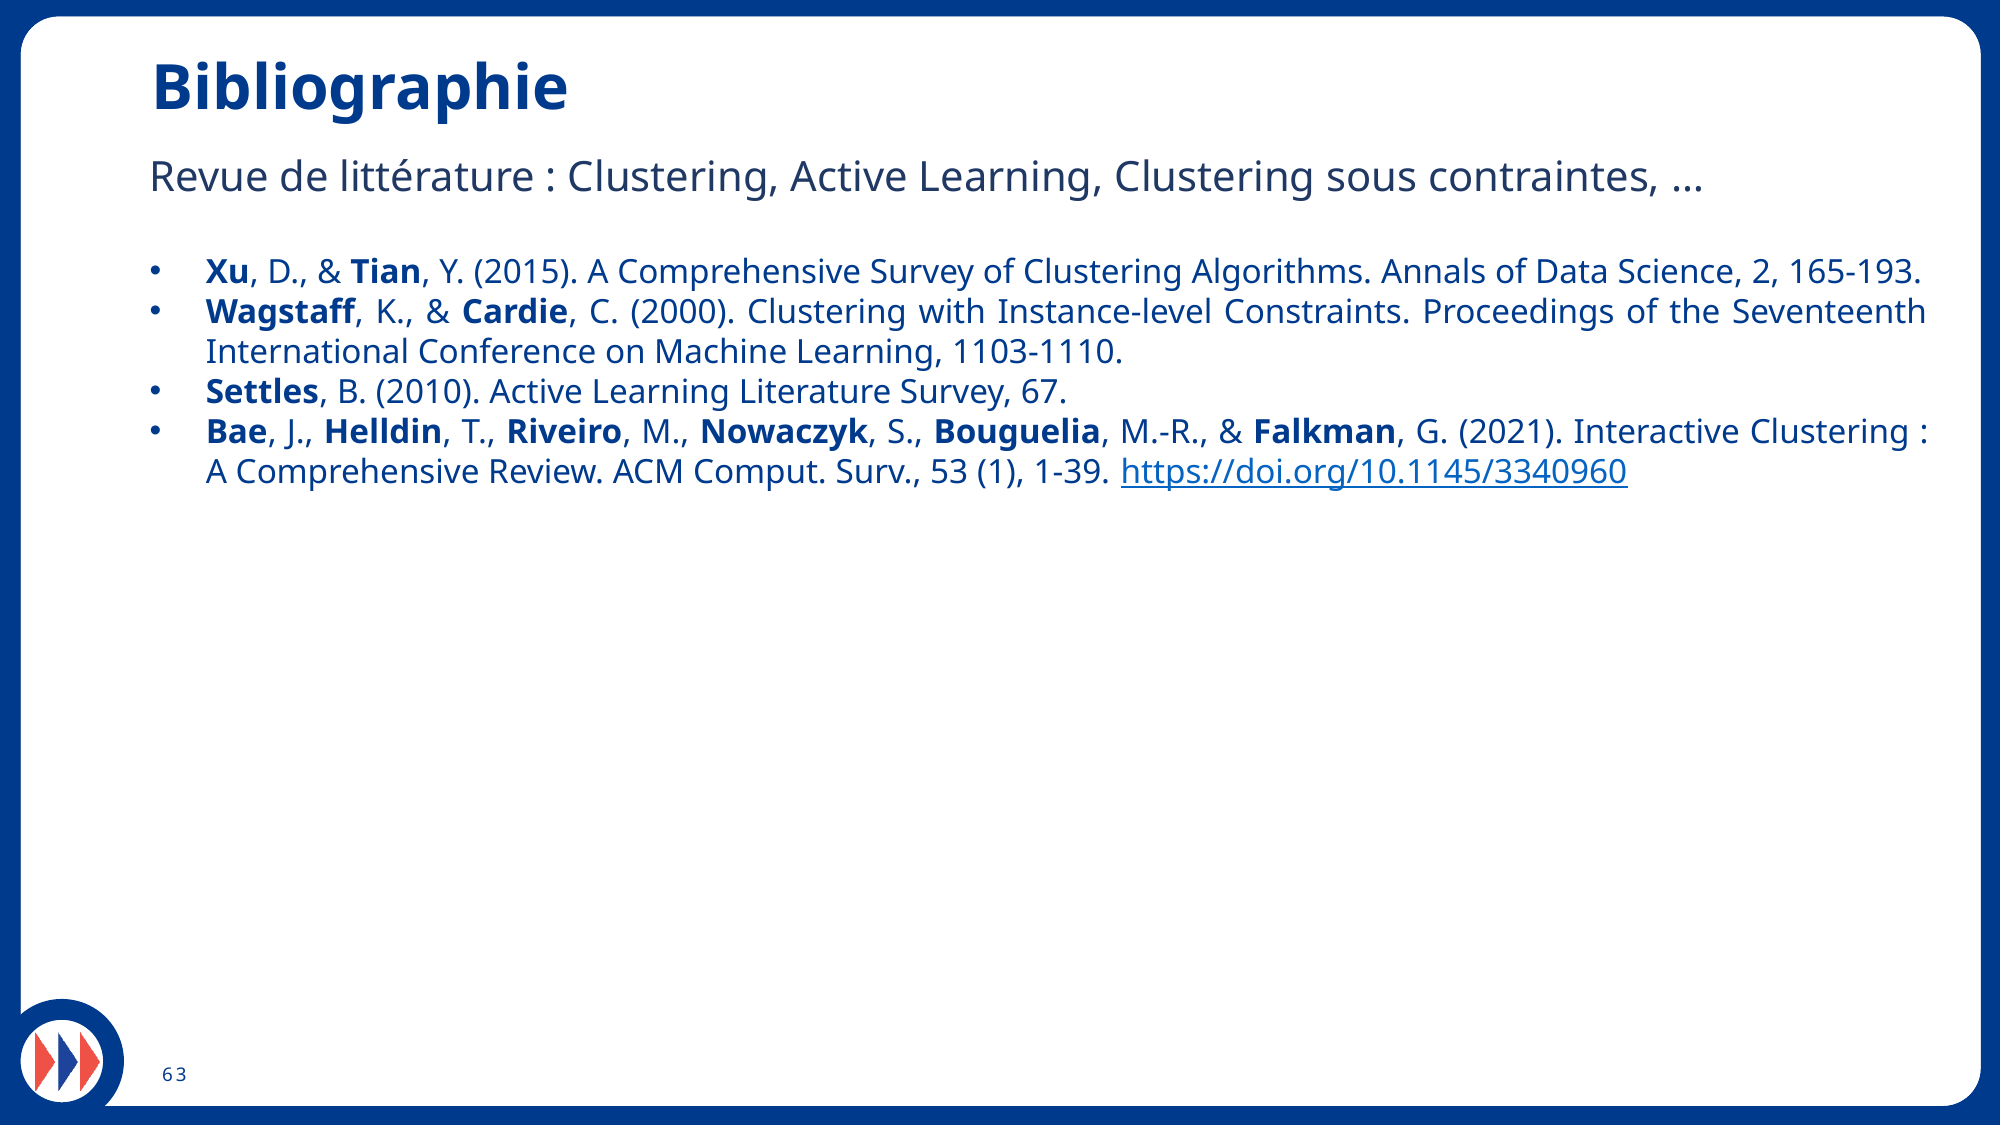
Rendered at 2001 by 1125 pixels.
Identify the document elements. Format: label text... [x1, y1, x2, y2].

title Bibliographie [137, 48, 1945, 135]
picture [35, 1032, 100, 1091]
list Xu, D., & Tian, Y. (2015). A Comprehensive Survey of Clustering Algorithms. Annals of Data Science, 2, 165-193. Wagstaff, K., & Cardie, C. (2000). Clustering with Instance-level Constraints. Proceedings of the Seventeenth International Conference on Machine Learning, 1103-1110. Settles, B. (2010). Active Learning Literature Survey, 67. Bae, J., Helldin, T., Riveiro, M., Nowaczyk, S., Bouguelia, M.-R., & Falkman, G. (2021). Interactive Clustering : A Comprehensive Review. ACM Comput. Surv., 53 (1), 1-39. https://doi.org/10.1145/3340960 [134, 242, 1945, 1033]
slide_number 63 [147, 1056, 233, 1094]
list Revue de littérature : Clustering, Active Learning, Clustering sous contraintes, … [134, 142, 1945, 201]
